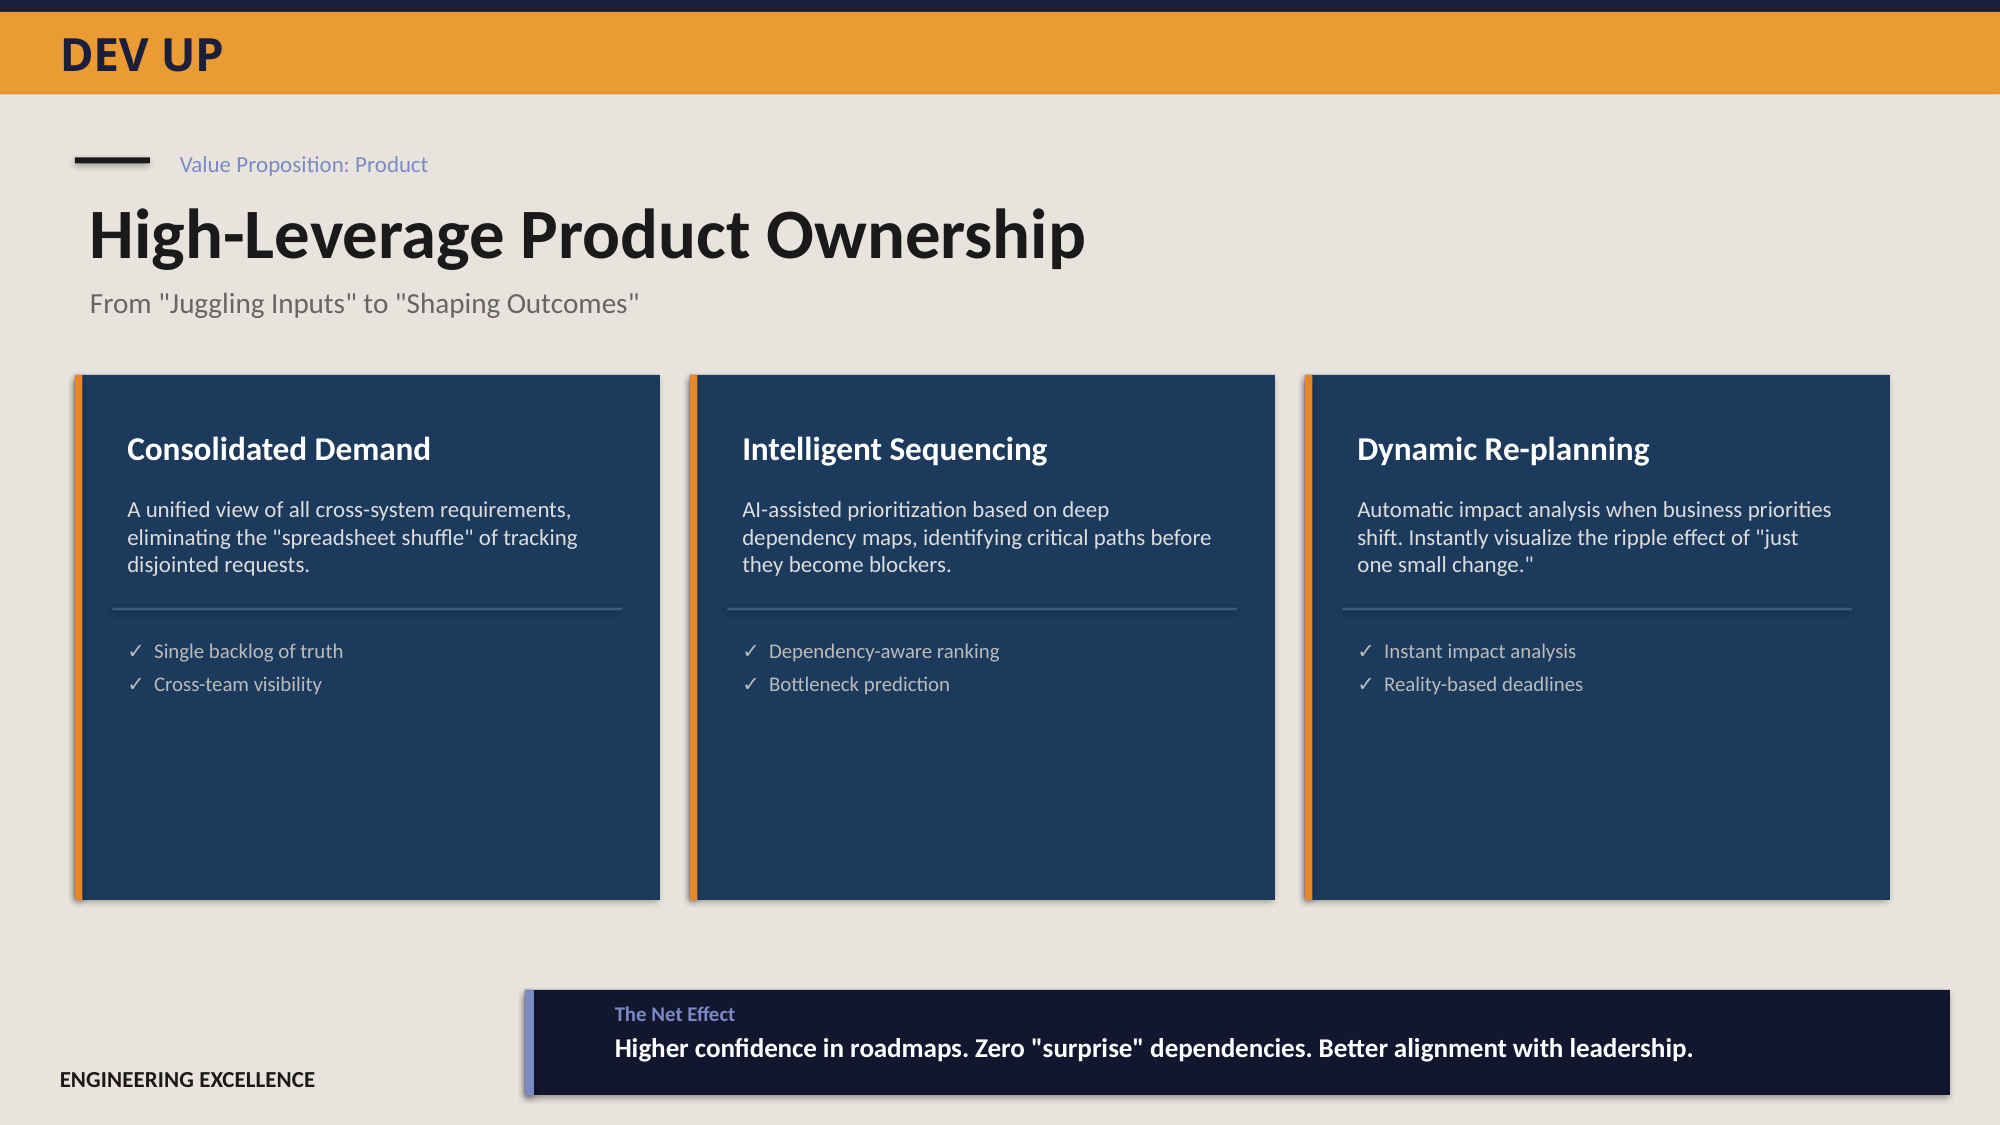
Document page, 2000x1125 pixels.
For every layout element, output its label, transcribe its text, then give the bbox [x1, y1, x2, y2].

text_box ✓ Single backlog of truth [112, 630, 623, 663]
text_box ✓ Cross-team visibility [112, 663, 623, 696]
text_box [74, 157, 151, 164]
text_box [727, 607, 1238, 611]
text_box High-Leverage Product Ownership [74, 179, 1575, 285]
text_box A unified view of all cross-system requirements, eliminating the "spreadsheet shuffle" of tracking disjointed requests. [112, 487, 623, 607]
text_box AI-assisted prioritization based on deep dependency maps, identifying critical paths before they become blockers. [727, 487, 1238, 607]
text_box [689, 374, 698, 901]
text_box Dynamic Re-planning [1342, 420, 1853, 473]
text_box Higher confidence in roadmaps. Zero "surprise" dependencies. Better alignment with leadership. [599, 1022, 1920, 1083]
text_box ENGINEERING EXCELLENCE [44, 1057, 645, 1110]
text_box [698, 374, 1276, 901]
text_box From "Juggling Inputs" to "Shaping Outcomes" [74, 277, 1275, 330]
text_box Intelligent Sequencing [727, 420, 1238, 473]
text_box Consolidated Demand [112, 420, 623, 473]
text_box The Net Effect [599, 993, 1920, 1022]
text_box [0, 0, 2000, 10]
text_box [524, 989, 535, 1057]
text_box [1342, 607, 1853, 611]
text_box Value Proposition: Product [164, 142, 765, 179]
text_box ✓ Reality-based deadlines [1342, 663, 1853, 696]
text_box Automatic impact analysis when business priorities shift. Instantly visualize the ripple effect of "just one small change." [1342, 487, 1853, 607]
text_box [0, 11, 2000, 94]
text_box ✓ Dependency-aware ranking [727, 630, 1238, 663]
text_box [0, 94, 2000, 1125]
text_box ✓ Instant impact analysis [1342, 630, 1853, 663]
text_box [535, 989, 1951, 1096]
text_box [1304, 374, 1313, 901]
text_box ✓ Bottleneck prediction [727, 663, 1238, 696]
text_box [112, 607, 623, 611]
text_box [83, 374, 661, 901]
text_box [74, 374, 83, 901]
text_box [1313, 374, 1891, 901]
text_box DEV UP [44, 18, 345, 86]
